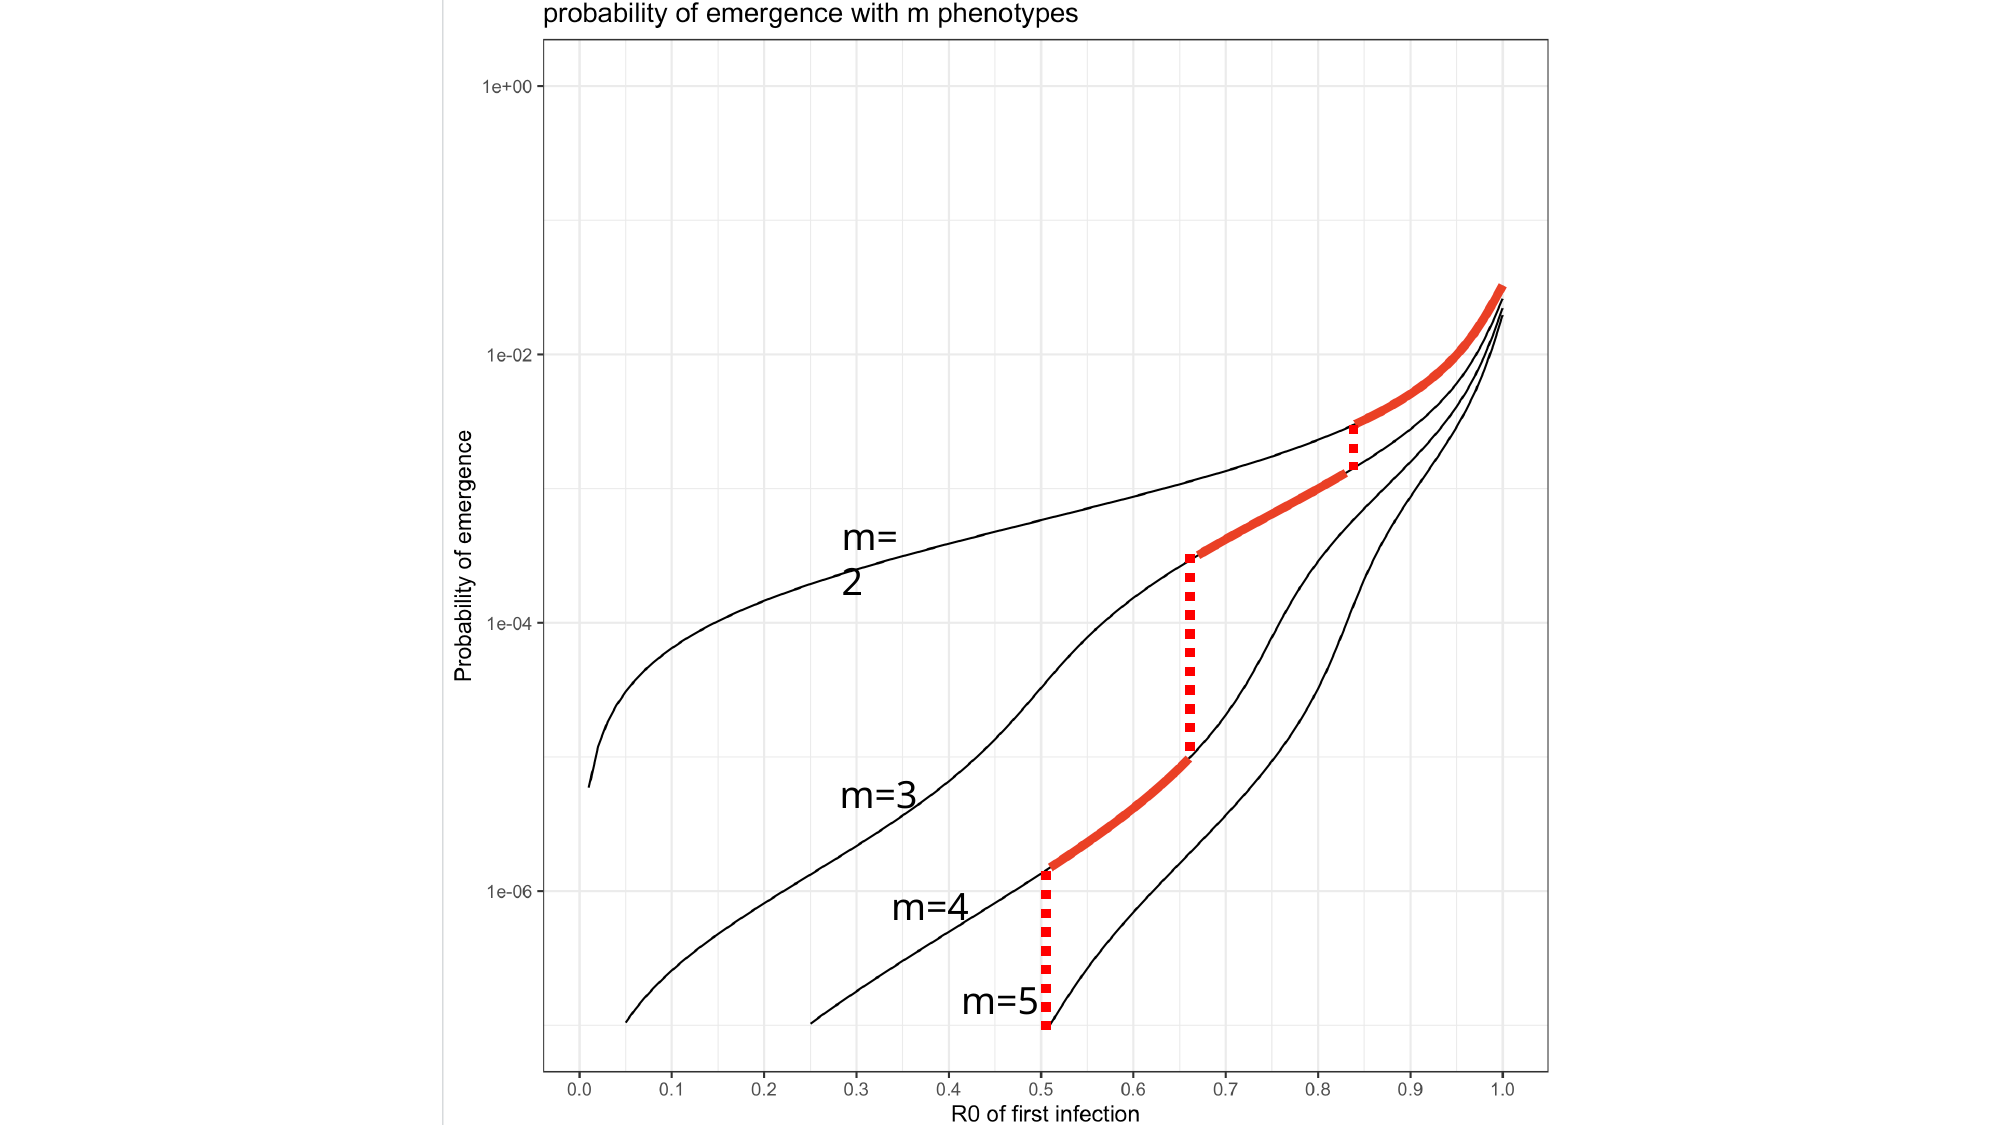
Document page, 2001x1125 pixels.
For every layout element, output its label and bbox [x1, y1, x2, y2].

picture [441, 0, 1559, 1125]
